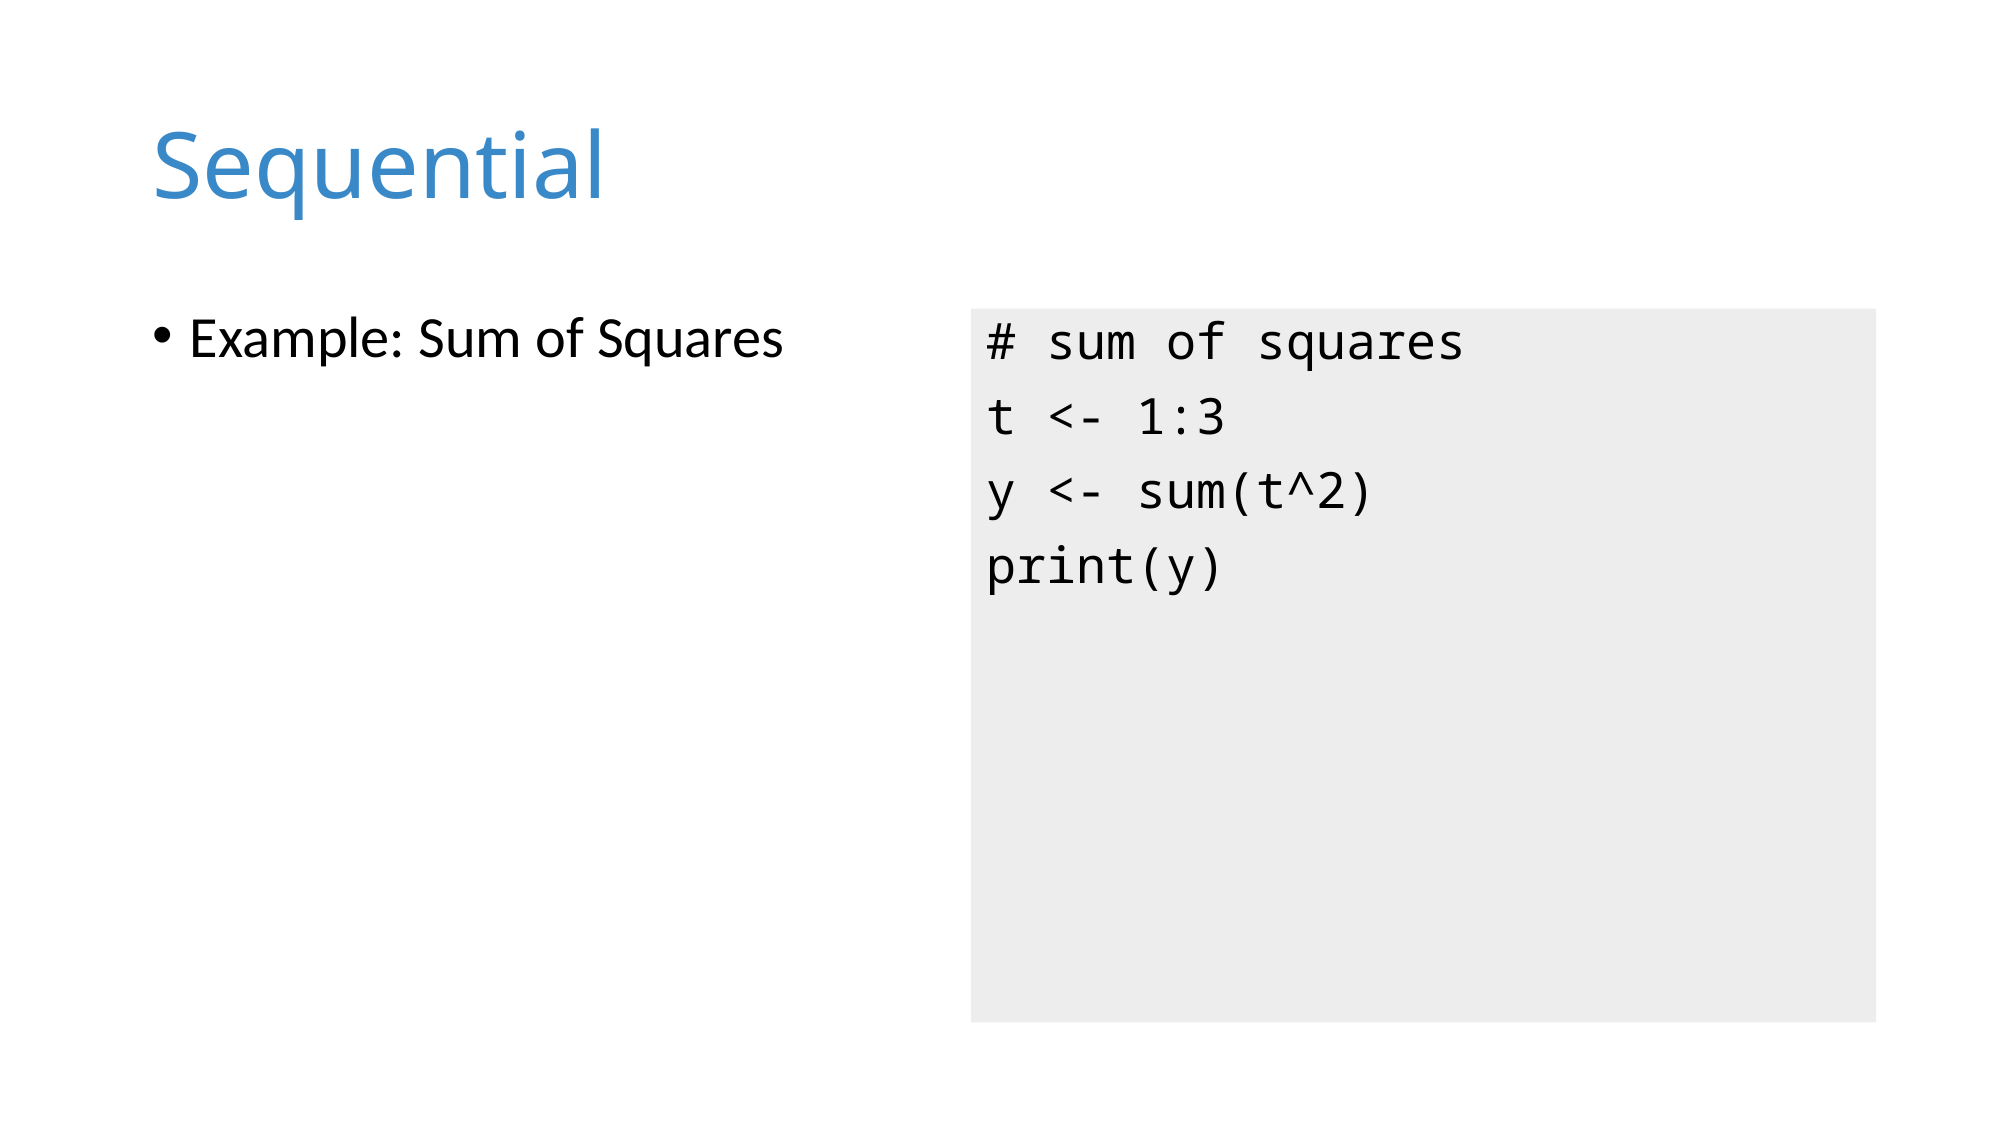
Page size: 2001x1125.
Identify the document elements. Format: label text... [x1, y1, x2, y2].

title Sequential [137, 59, 1863, 278]
text_box # sum of squares t <- 1:3 y <- sum(t^2) print(y) [971, 308, 1877, 1023]
